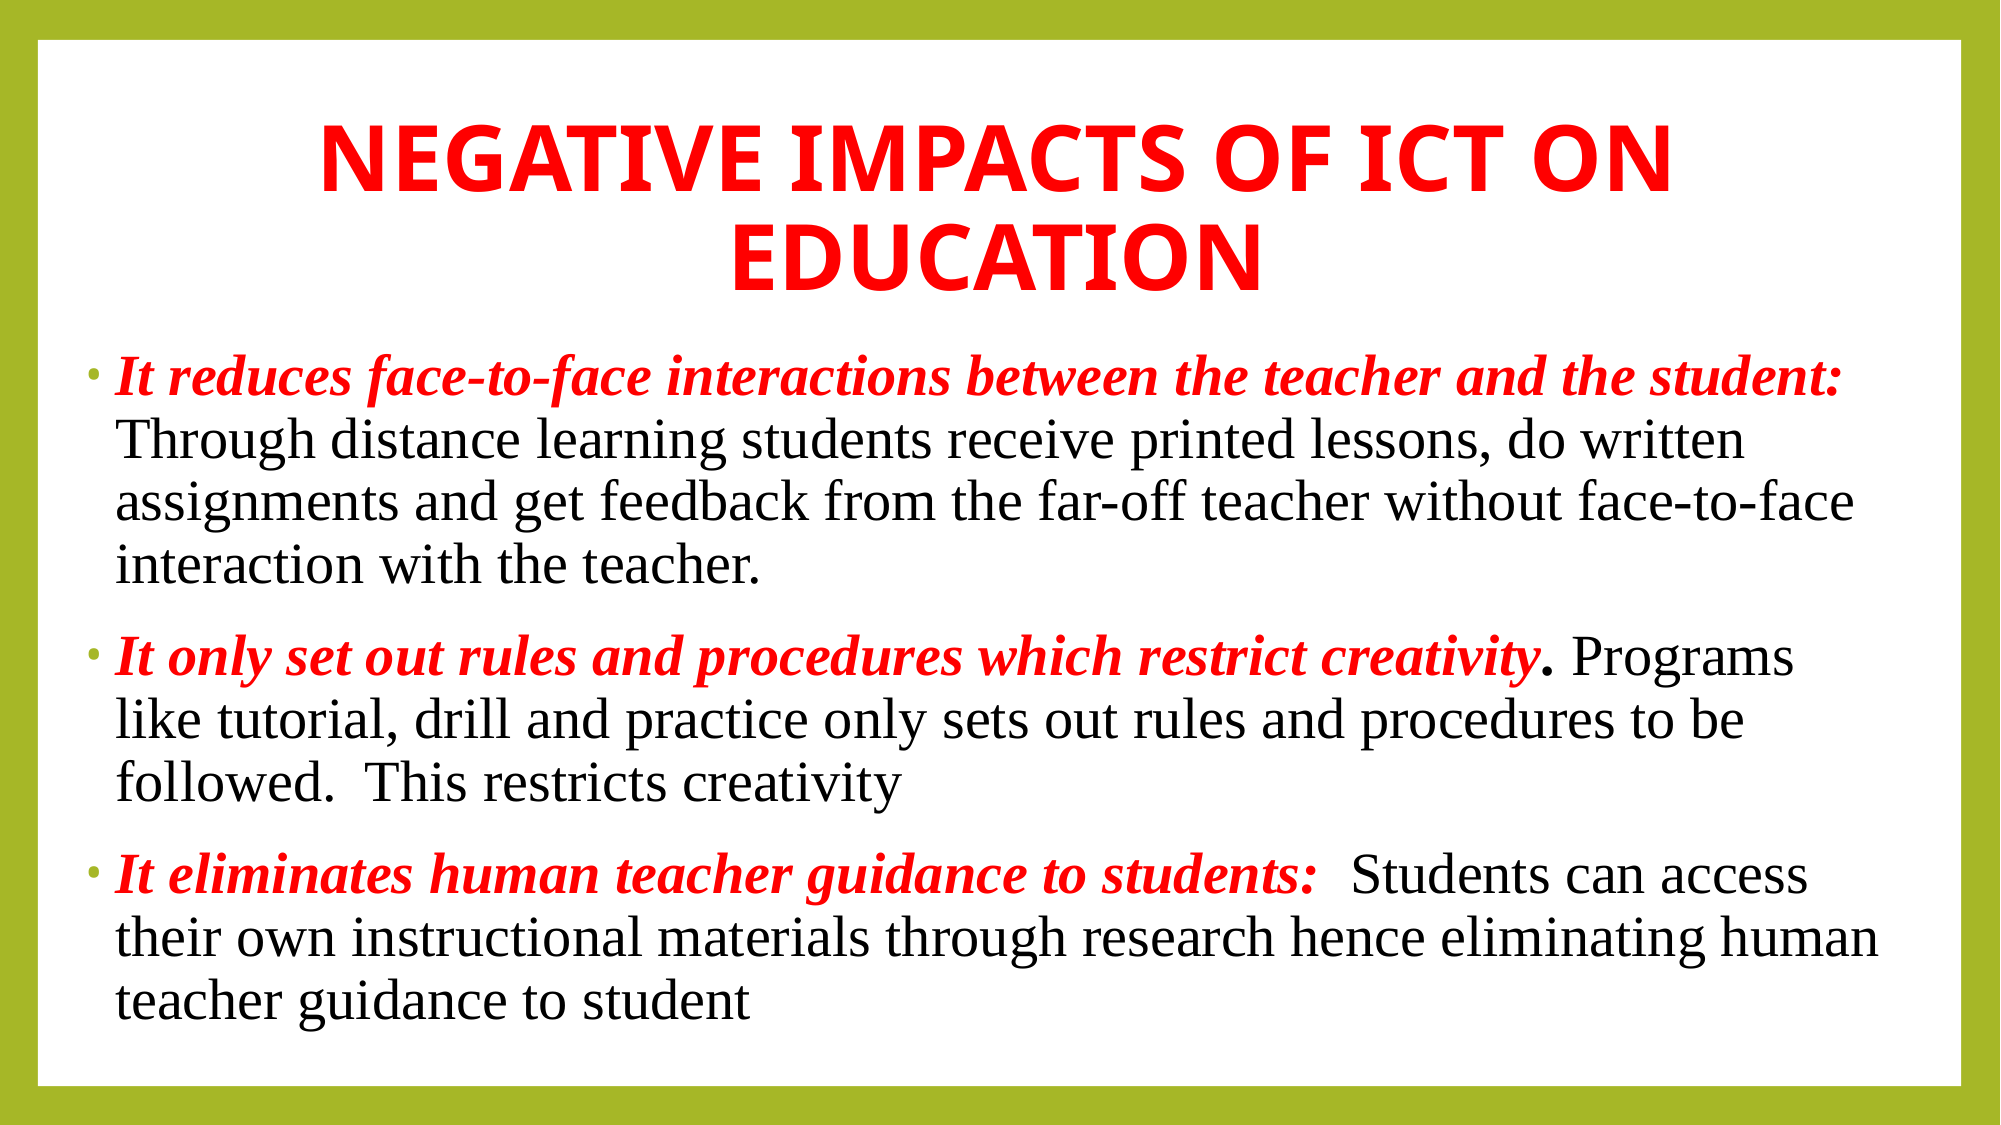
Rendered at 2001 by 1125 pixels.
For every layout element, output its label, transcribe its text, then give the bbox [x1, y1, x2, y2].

list It reduces face-to-face interactions between the teacher and the student: Through distance learning students receive printed lessons, do written assignments and get feedback from the far-off teacher without face-to-face interaction with the teacher. It only set out rules and procedures which restrict creativity. Programs like tutorial, drill and practice only sets out rules and procedures to be followed. This restricts creativity It eliminates human teacher guidance to students: Students can access their own instructional materials through research hence eliminating human teacher guidance to student [62, 337, 1905, 1068]
title NEGATIVE IMPACTS OF ICT ON EDUCATION [187, 99, 1808, 323]
